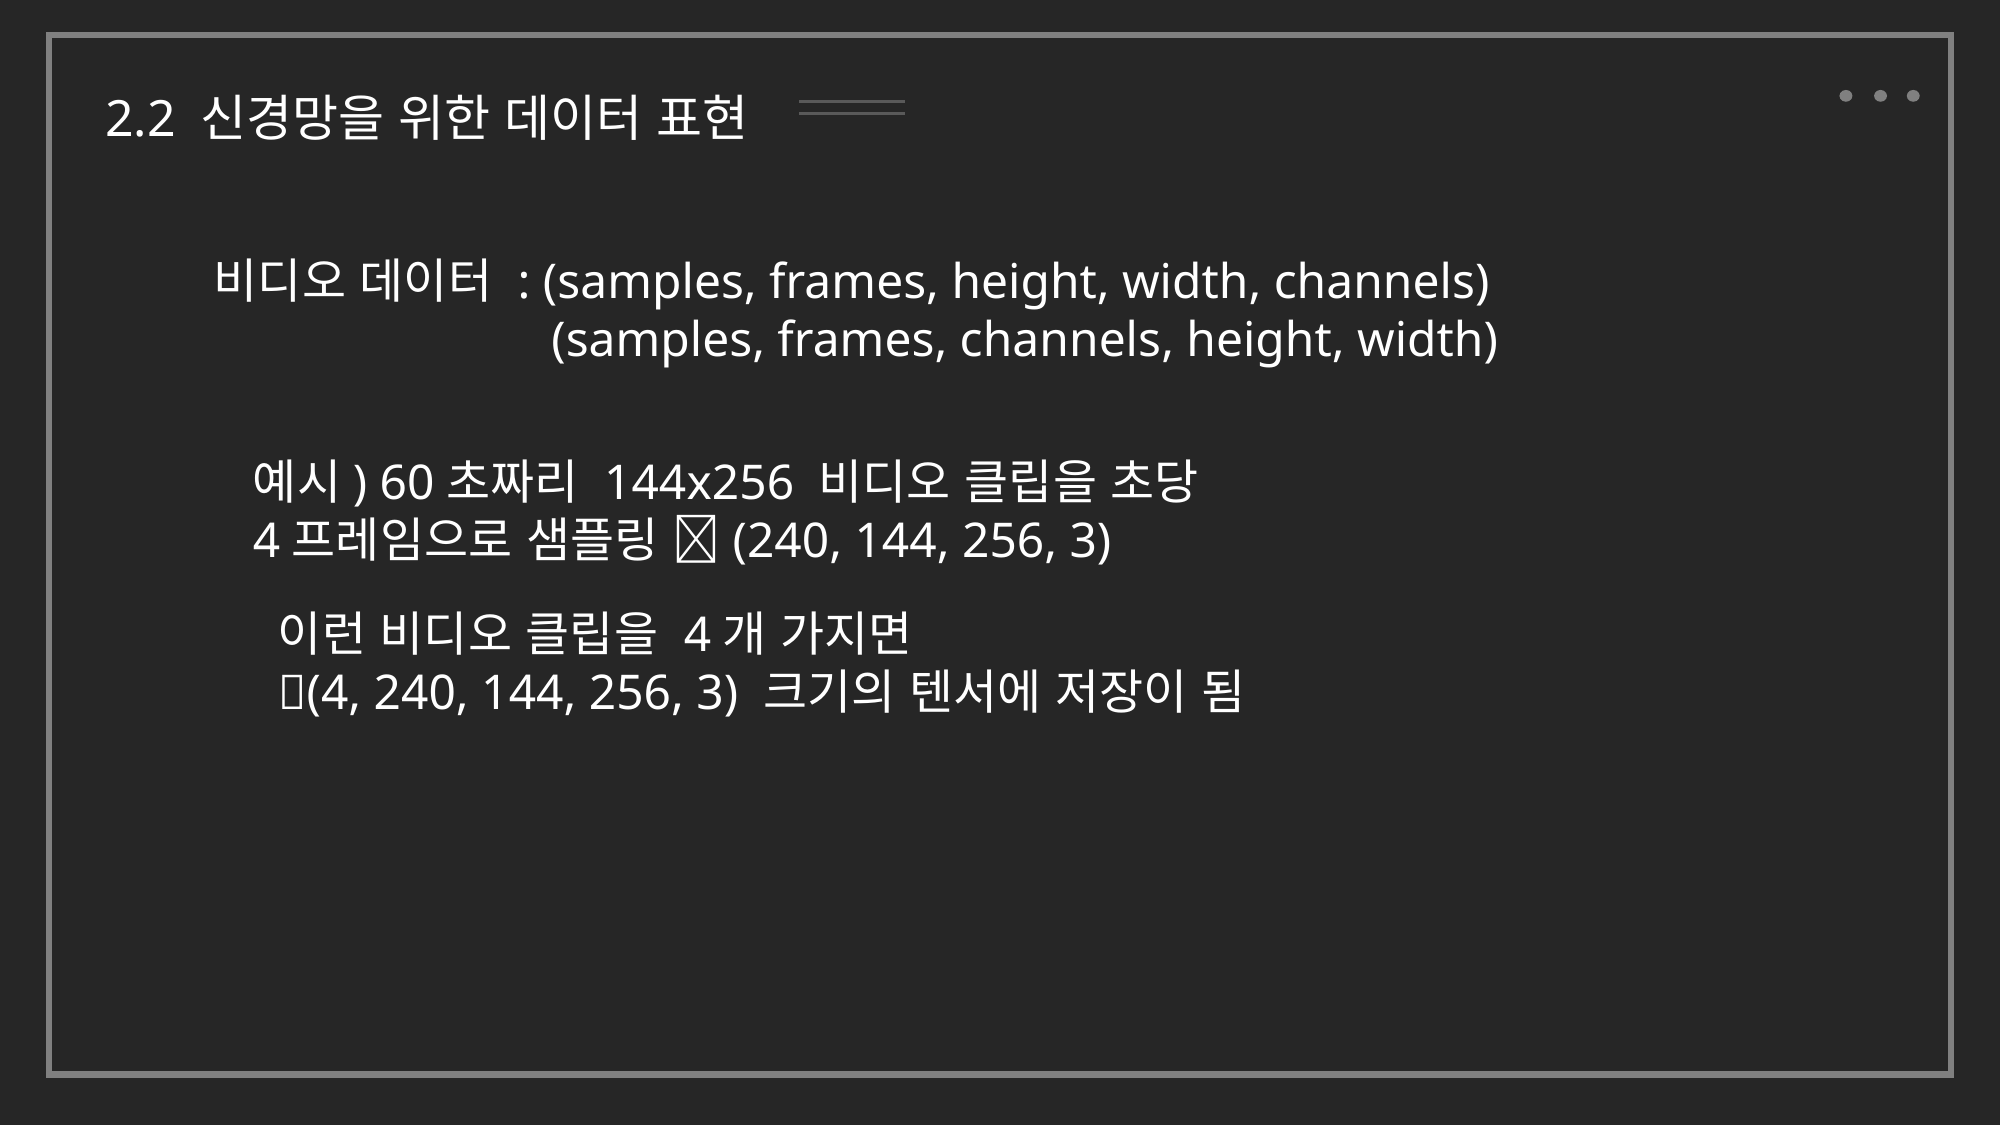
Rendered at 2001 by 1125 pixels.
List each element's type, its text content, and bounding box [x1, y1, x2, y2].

text_box 예시) 60초짜리 144x256 비디오 클립을 초당 4프레임으로 샘플링 (240, 144, 256, 3) [238, 444, 1215, 574]
text_box 이런 비디오 클립을 4개 가지면 (4, 240, 144, 256, 3) 크기의 텐서에 저장이 됨 [263, 596, 1262, 727]
text_box [47, 33, 1953, 1077]
text_box 비디오 데이터 : (samples, frames, height, width, channels) (samples, frames, channels, height, width) [199, 243, 1515, 374]
